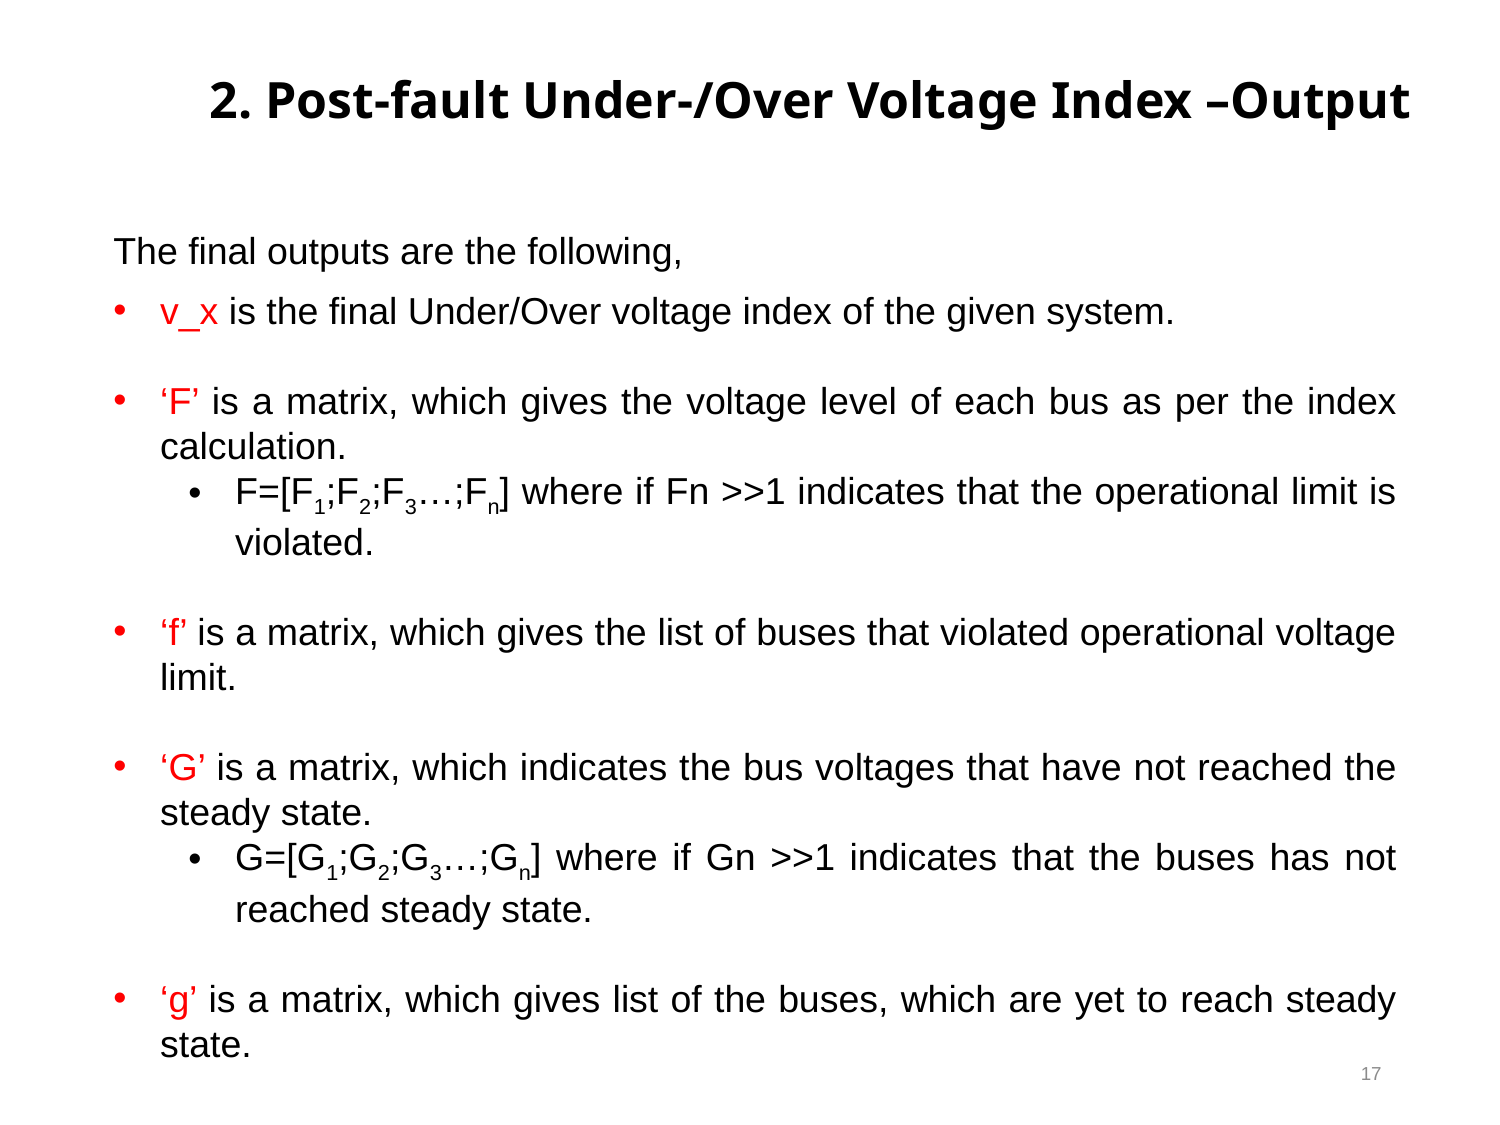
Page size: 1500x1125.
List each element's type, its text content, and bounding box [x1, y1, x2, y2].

slide_number 17 [1059, 1072, 1397, 1103]
title 2. Post-fault Under-/Over Voltage Index –Output [194, 67, 1500, 256]
text_box The final outputs are the following, v_x is the final Under/Over voltage index of the given system. ‘F’ is a matrix, which gives the voltage level of each bus as per the index calculation. F=[F1;F2;F3…;Fn] where if Fn >>1 indicates that the operational limit is violated. ‘f’ is a matrix, which gives the list of buses that violated operational voltage limit. ‘G’ is a matrix, which indicates the bus voltages that have not reached the steady state. G=[G1;G2;G3…;Gn] where if Gn >>1 indicates that the buses has not reached steady state. ‘g’ is a matrix, which gives list of the buses, which are yet to reach steady state. [98, 219, 1412, 1072]
